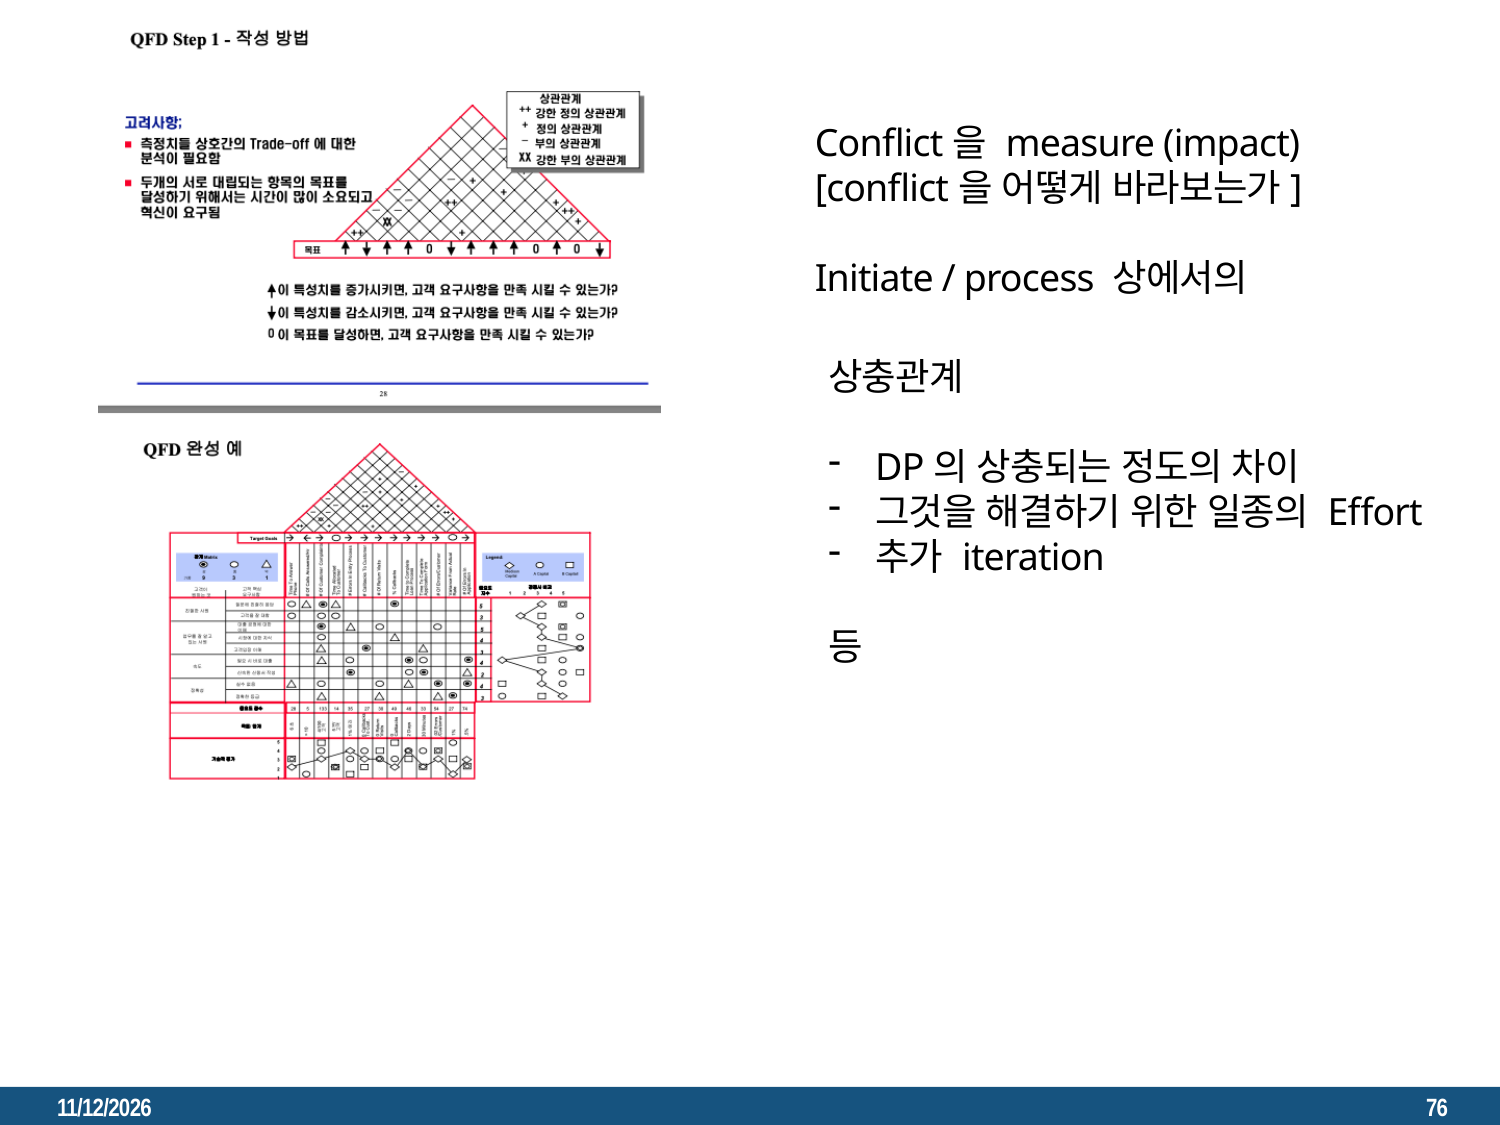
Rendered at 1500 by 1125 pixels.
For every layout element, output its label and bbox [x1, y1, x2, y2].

text_box [814, 119, 1303, 300]
slide_number [42, 1086, 380, 1125]
picture [98, 13, 661, 789]
text_box [828, 353, 1423, 669]
slide_number [1125, 1086, 1464, 1125]
